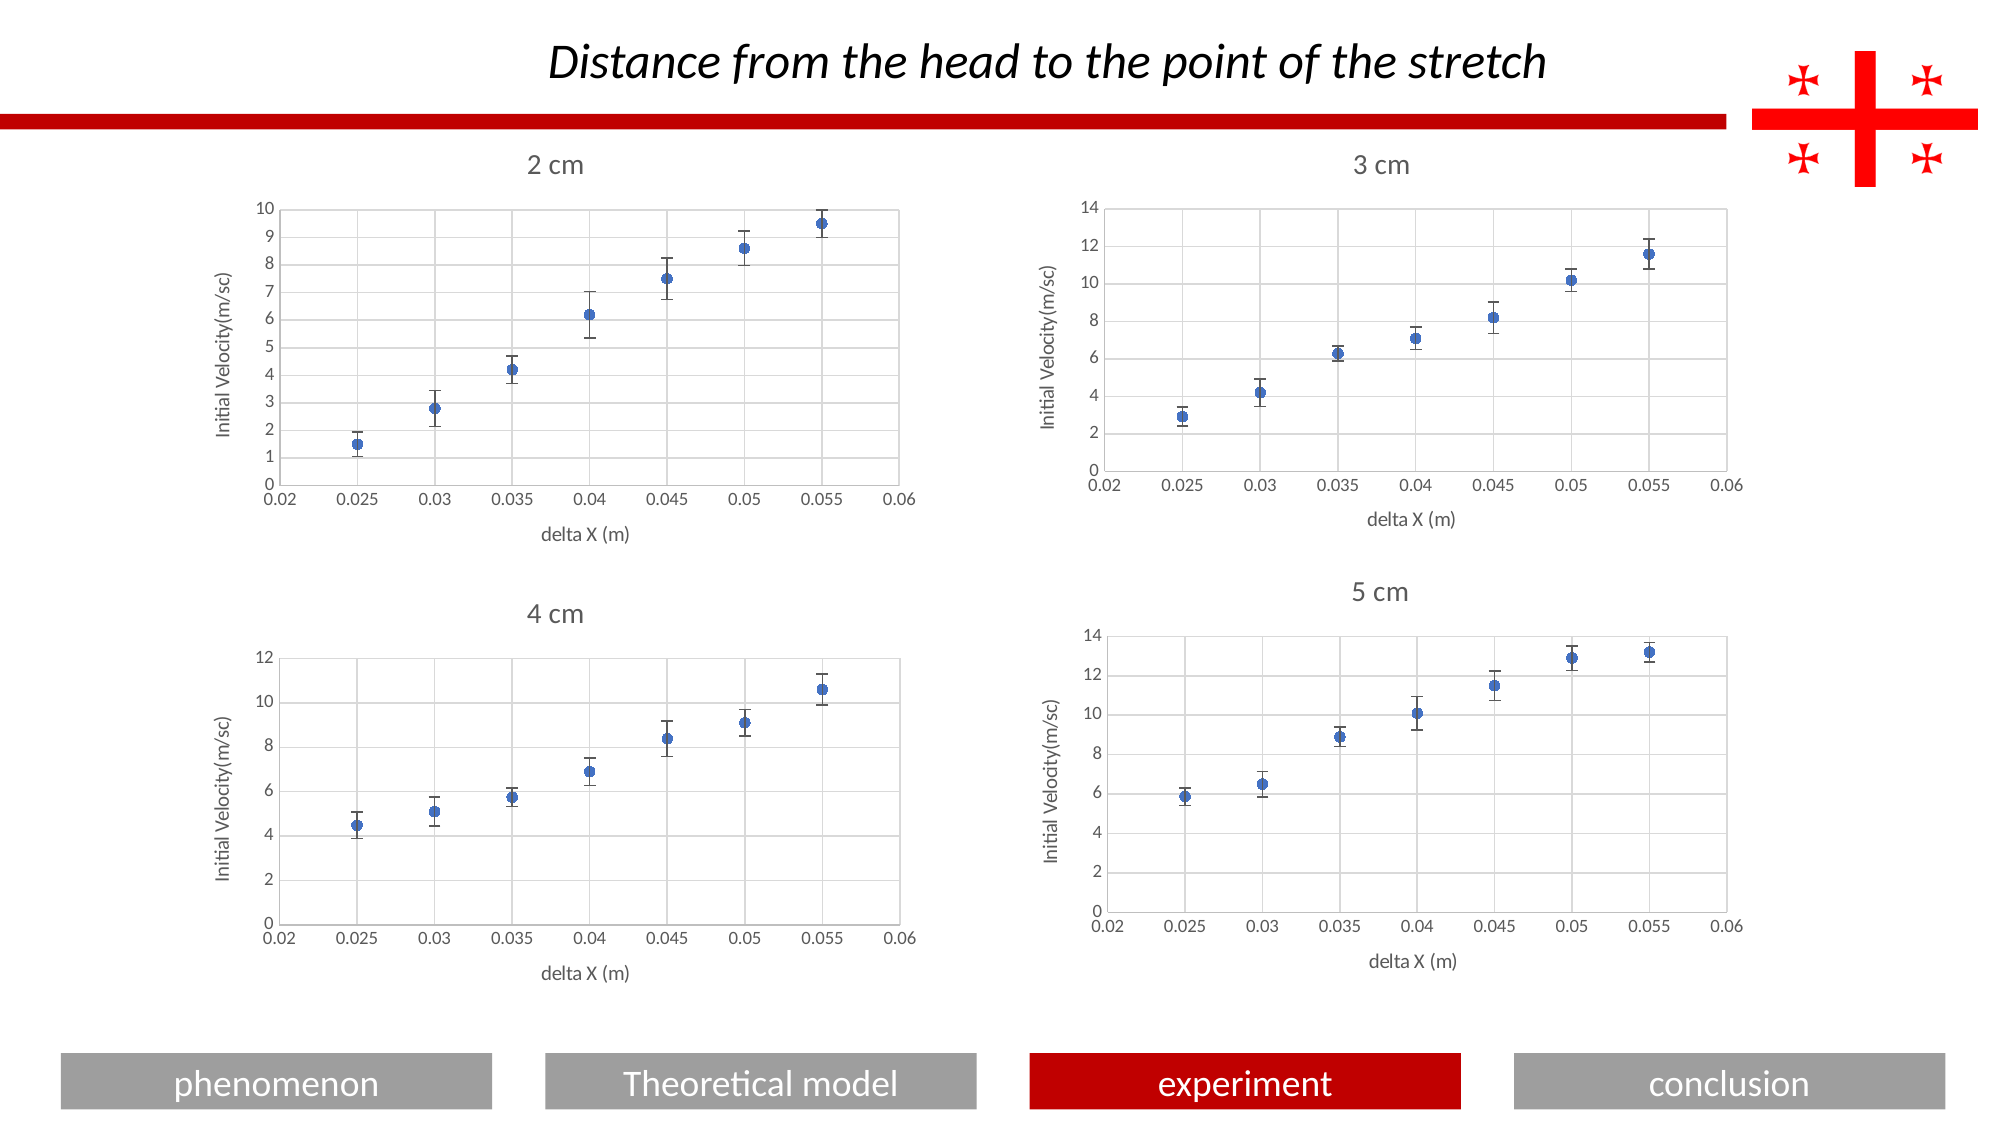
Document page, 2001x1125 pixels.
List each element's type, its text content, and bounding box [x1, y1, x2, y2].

text_box Distance from the head to the point of the stretch [521, 21, 1575, 96]
picture [1752, 51, 1978, 187]
chart [1005, 127, 1759, 1004]
chart [180, 127, 932, 1017]
